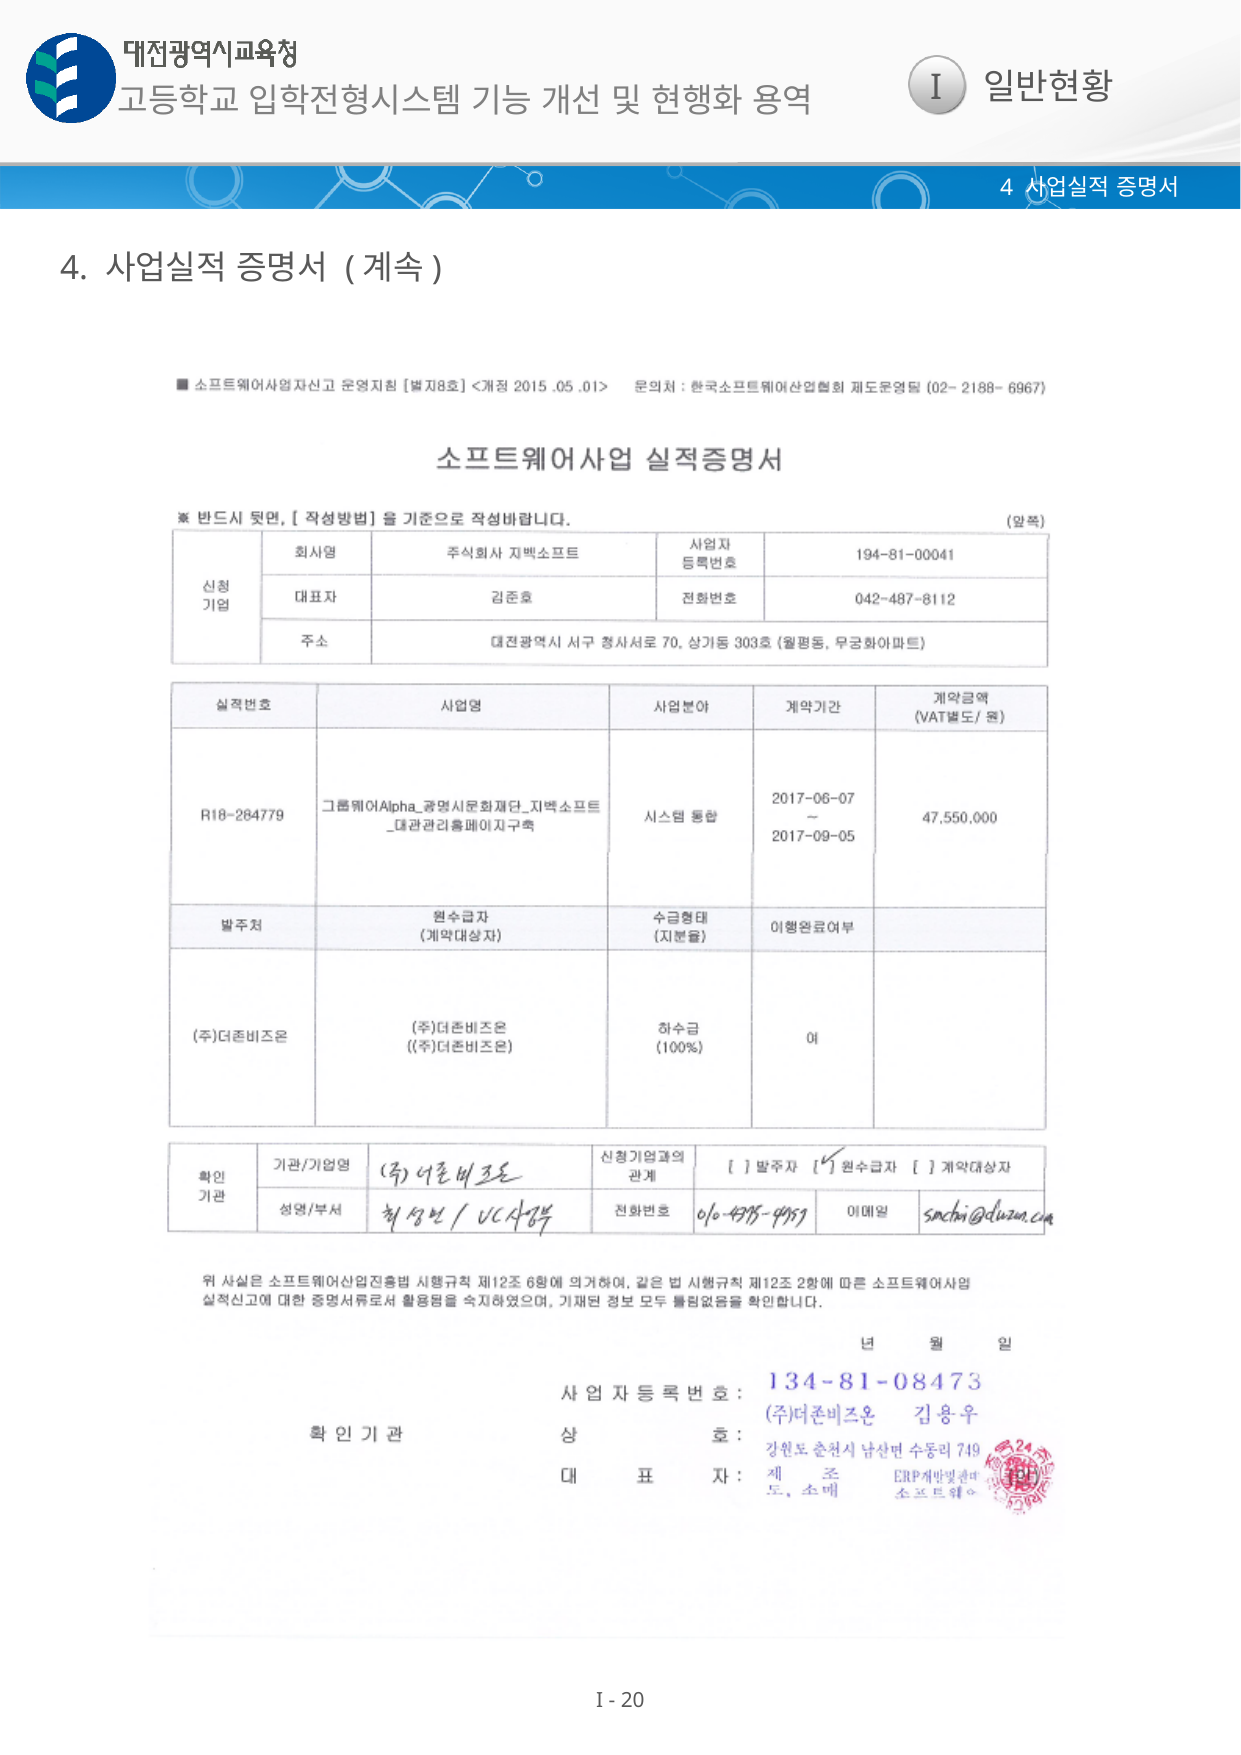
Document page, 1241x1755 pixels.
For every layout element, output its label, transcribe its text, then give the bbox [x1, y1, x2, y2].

picture [26, 33, 116, 123]
text_box 4. 사업실적 증명서 (계속) [60, 245, 1180, 286]
picture [124, 39, 296, 68]
text_box 4 사업실적 증명서 [421, 172, 1181, 200]
picture [0, 0, 1241, 1755]
